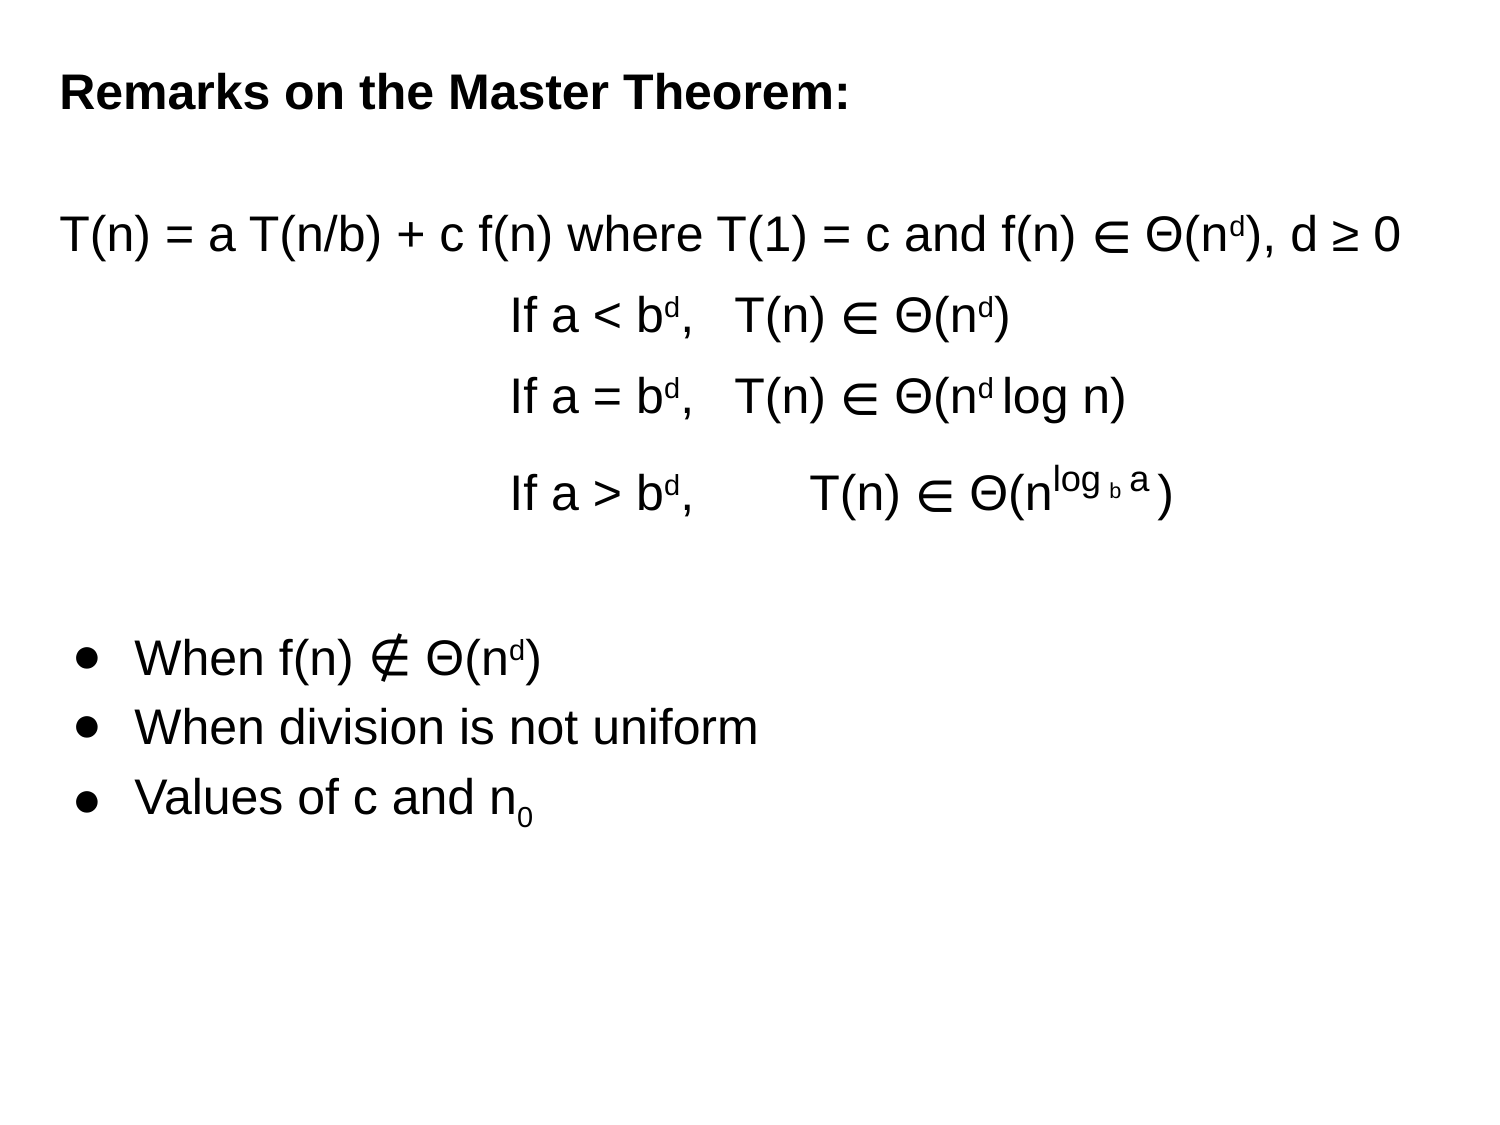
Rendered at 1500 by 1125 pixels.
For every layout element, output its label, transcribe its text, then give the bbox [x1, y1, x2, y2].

text_box Remarks on the Master Theorem: T(n) = a T(n/b) + c f(n) where T(1) = c and f(n) ∈ Θ(nd), d ≥ 0 If a < bd, T(n) ∈ Θ(nd) If a = bd, T(n) ∈ Θ(nd log n) If a > bd, T(n) ∈ Θ(nlog b a ) When f(n) ∉ Θ(nd) When division is not uniform Values of c and n0 [44, 44, 1455, 1018]
